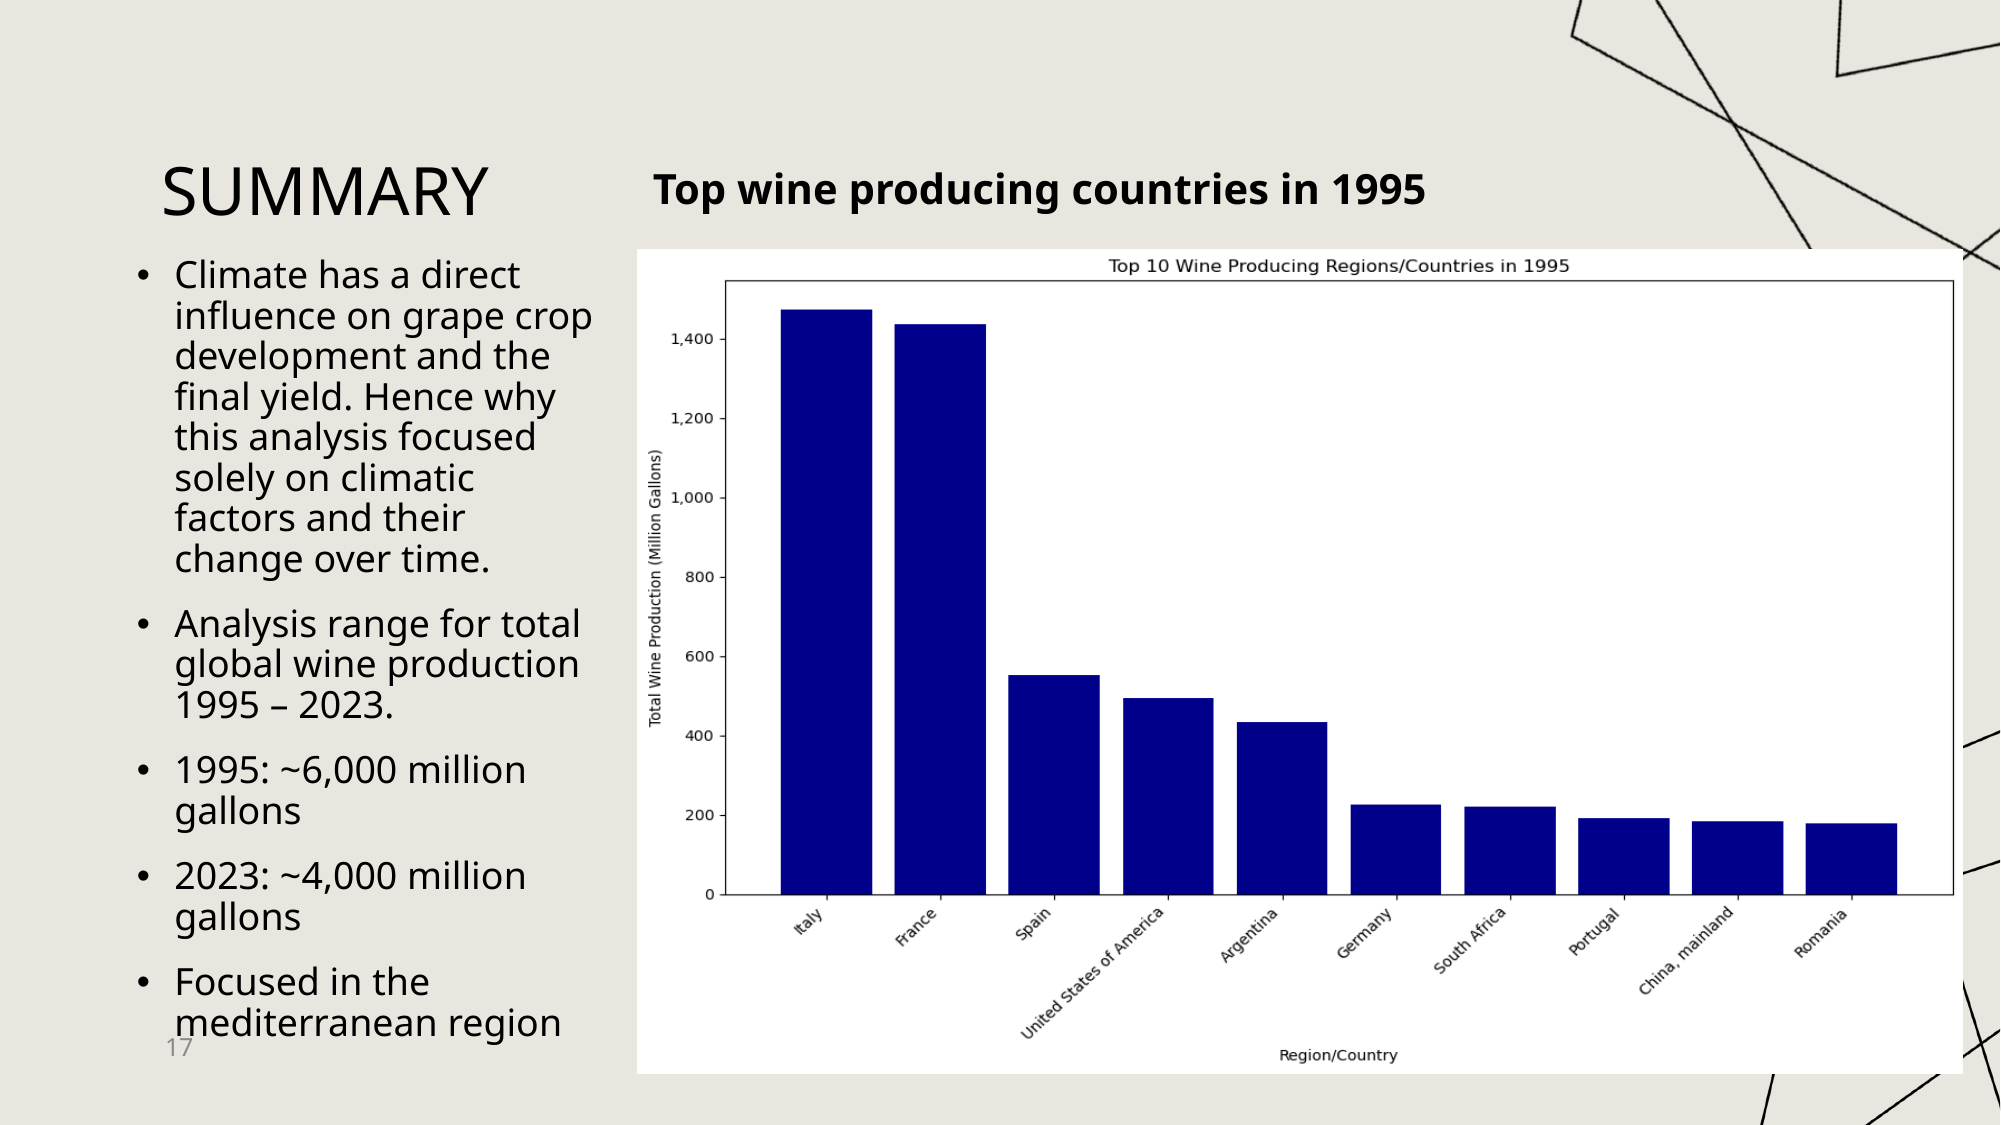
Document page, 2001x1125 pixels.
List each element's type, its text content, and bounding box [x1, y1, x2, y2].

title Summary [146, 71, 1709, 318]
slide_number 17 [150, 1024, 254, 1074]
list Top wine producing countries in 1995 [637, 161, 1665, 249]
picture [637, 0, 2001, 1125]
list Climate has a direct influence on grape crop development and the final yield. Hence why this analysis focused solely on climatic factors and their change over time. Analysis range for total global wine production 1995 – 2023. 1995: ~6,000 million gallons 2023: ~4,000 million gallons Focused in the mediterranean region [121, 249, 617, 993]
